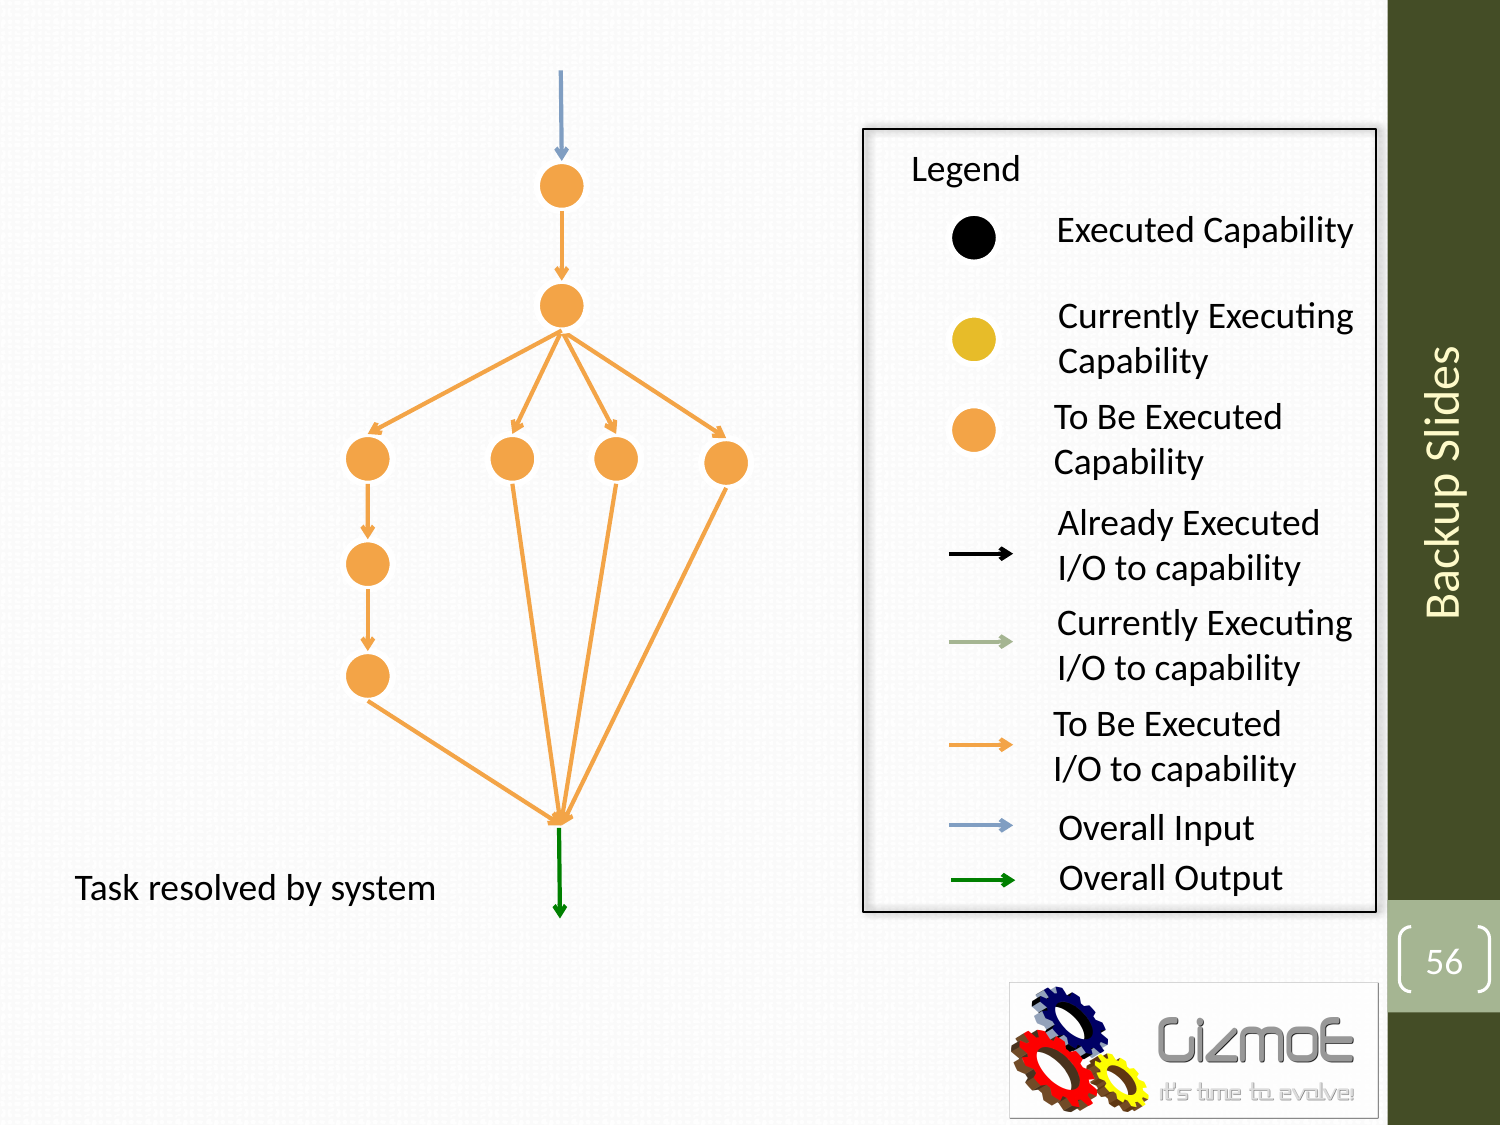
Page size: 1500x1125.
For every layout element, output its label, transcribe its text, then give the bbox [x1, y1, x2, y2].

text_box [367, 329, 563, 435]
slide_number Backup Slides [1408, 288, 1469, 636]
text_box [511, 483, 558, 693]
text_box Legend [896, 136, 1037, 197]
text_box [945, 402, 1003, 459]
text_box [339, 648, 396, 704]
text_box [698, 437, 755, 489]
text_box [862, 128, 1377, 913]
text_box [945, 311, 1003, 368]
text_box Overall Output [1044, 846, 1299, 906]
text_box To Be Executed Capability [1039, 384, 1307, 490]
text_box [484, 441, 541, 487]
text_box Overall Input [1043, 795, 1271, 855]
text_box To Be Executed I/O to capability [1038, 692, 1321, 797]
text_box Executed Capability [1041, 197, 1370, 258]
text_box [533, 158, 590, 214]
text_box Task resolved by system [59, 855, 452, 916]
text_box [367, 700, 563, 826]
slide_number 55 [1397, 925, 1492, 994]
text_box [588, 446, 645, 480]
text_box [945, 209, 1003, 266]
text_box Already Executed I/O to capability [1042, 490, 1336, 590]
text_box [561, 487, 727, 826]
text_box Currently Executing Capability [1043, 283, 1369, 388]
text_box Currently Executing I/O to capability [1042, 590, 1368, 696]
text_box [339, 536, 396, 593]
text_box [570, 330, 727, 439]
text_box [533, 277, 590, 323]
text_box [339, 430, 396, 487]
picture [1005, 979, 1382, 1121]
